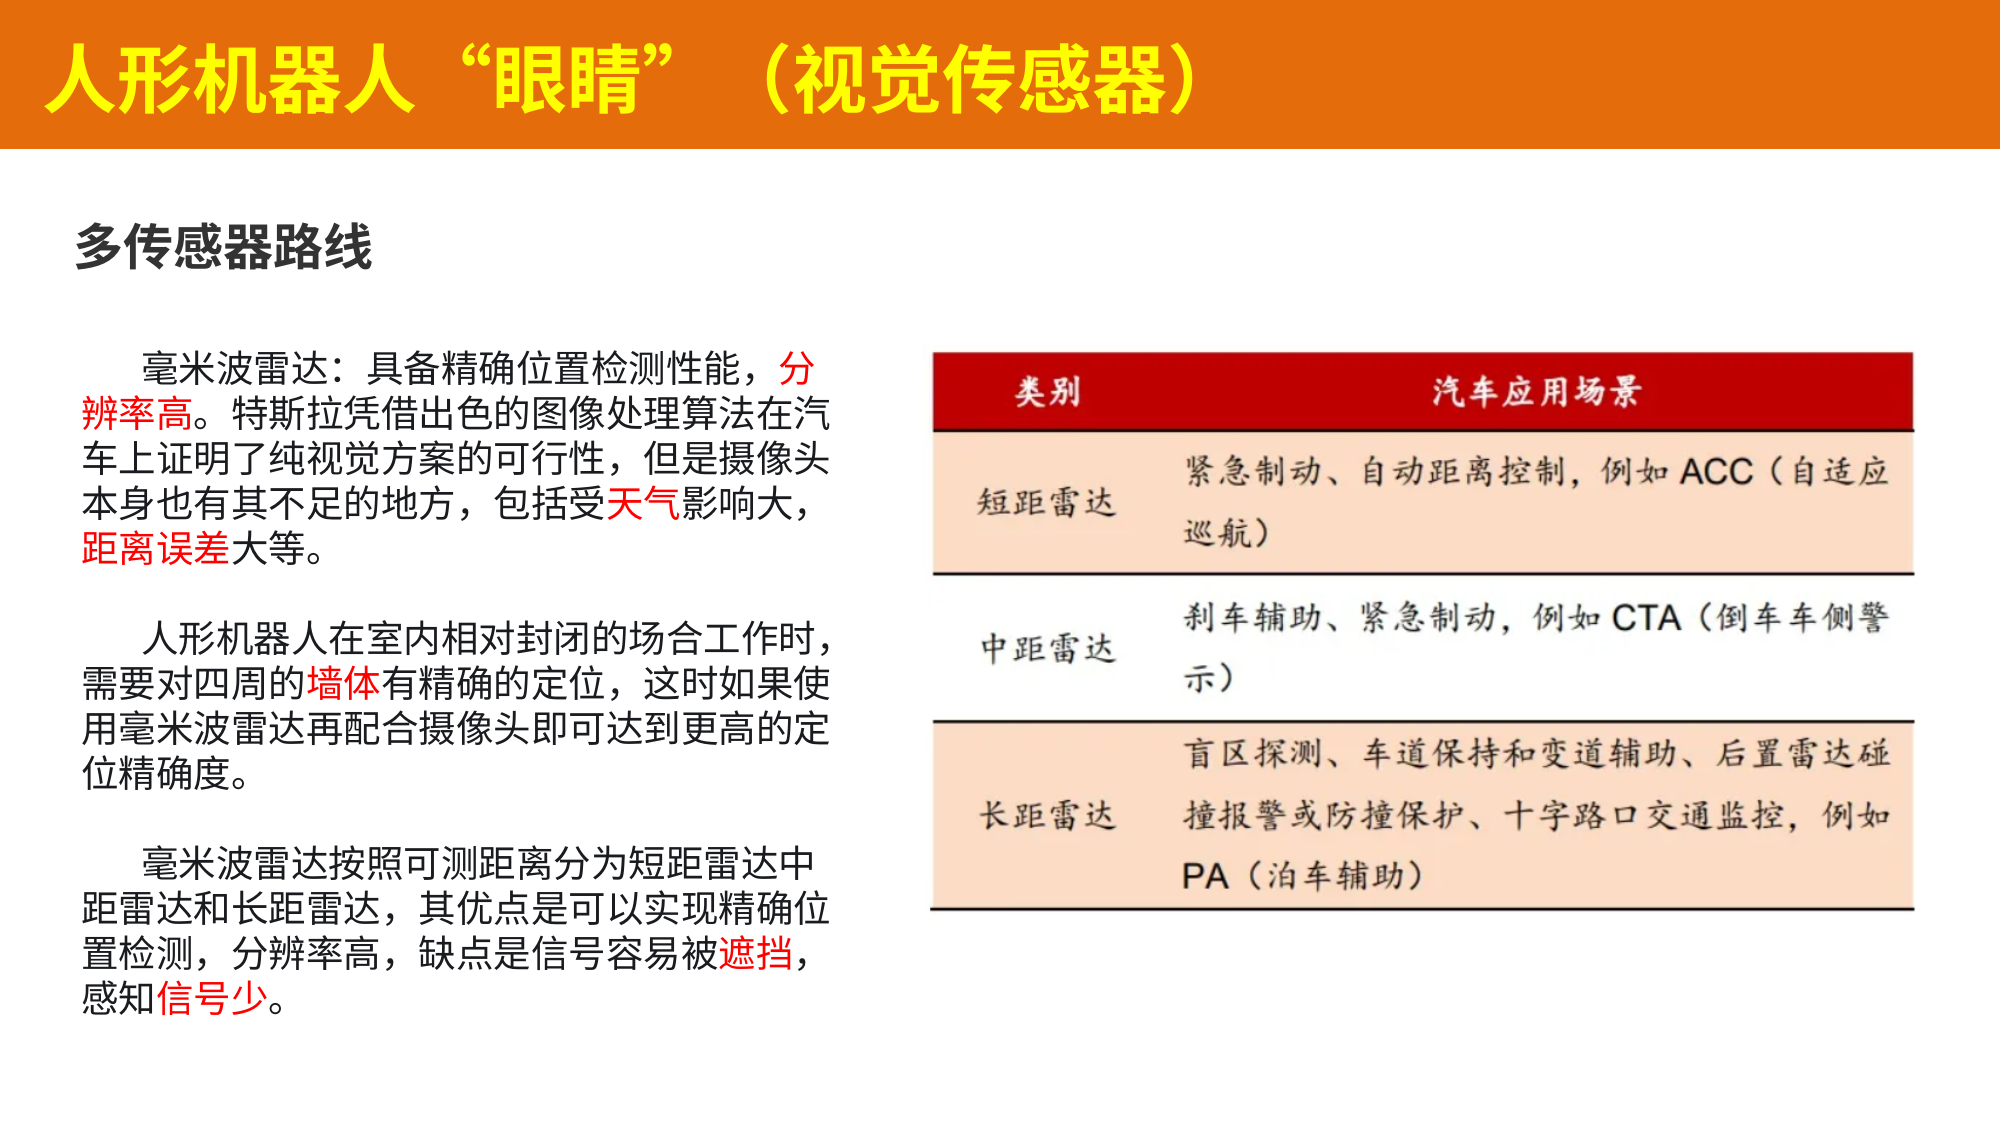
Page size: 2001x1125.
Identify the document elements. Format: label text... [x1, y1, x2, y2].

text_box 多传感器路线 [58, 207, 1064, 283]
text_box 毫米波雷达：具备精确位置检测性能，分辨率高。特斯拉凭借出色的图像处理算法在汽车上证明了纯视觉方案的可行性，但是摄像头本身也有其不足的地方，包括受天气影响大，距离误差大等。 人形机器人在室内相对封闭的场合工作时，需要对四周的墙体有精确的定位，这时如果使用毫米波雷达再配合摄像头即可达到更高的定位精确度。 毫米波雷达按照可测距离分为短距雷达中距雷达和长距雷达，其优点是可以实现精确位置检测，分辨率高，缺点是信号容易被遮挡，感知信号少。 [66, 337, 858, 1028]
picture [912, 317, 1934, 930]
text_box 人形机器人“眼睛”（视觉传感器） [27, 24, 1258, 130]
